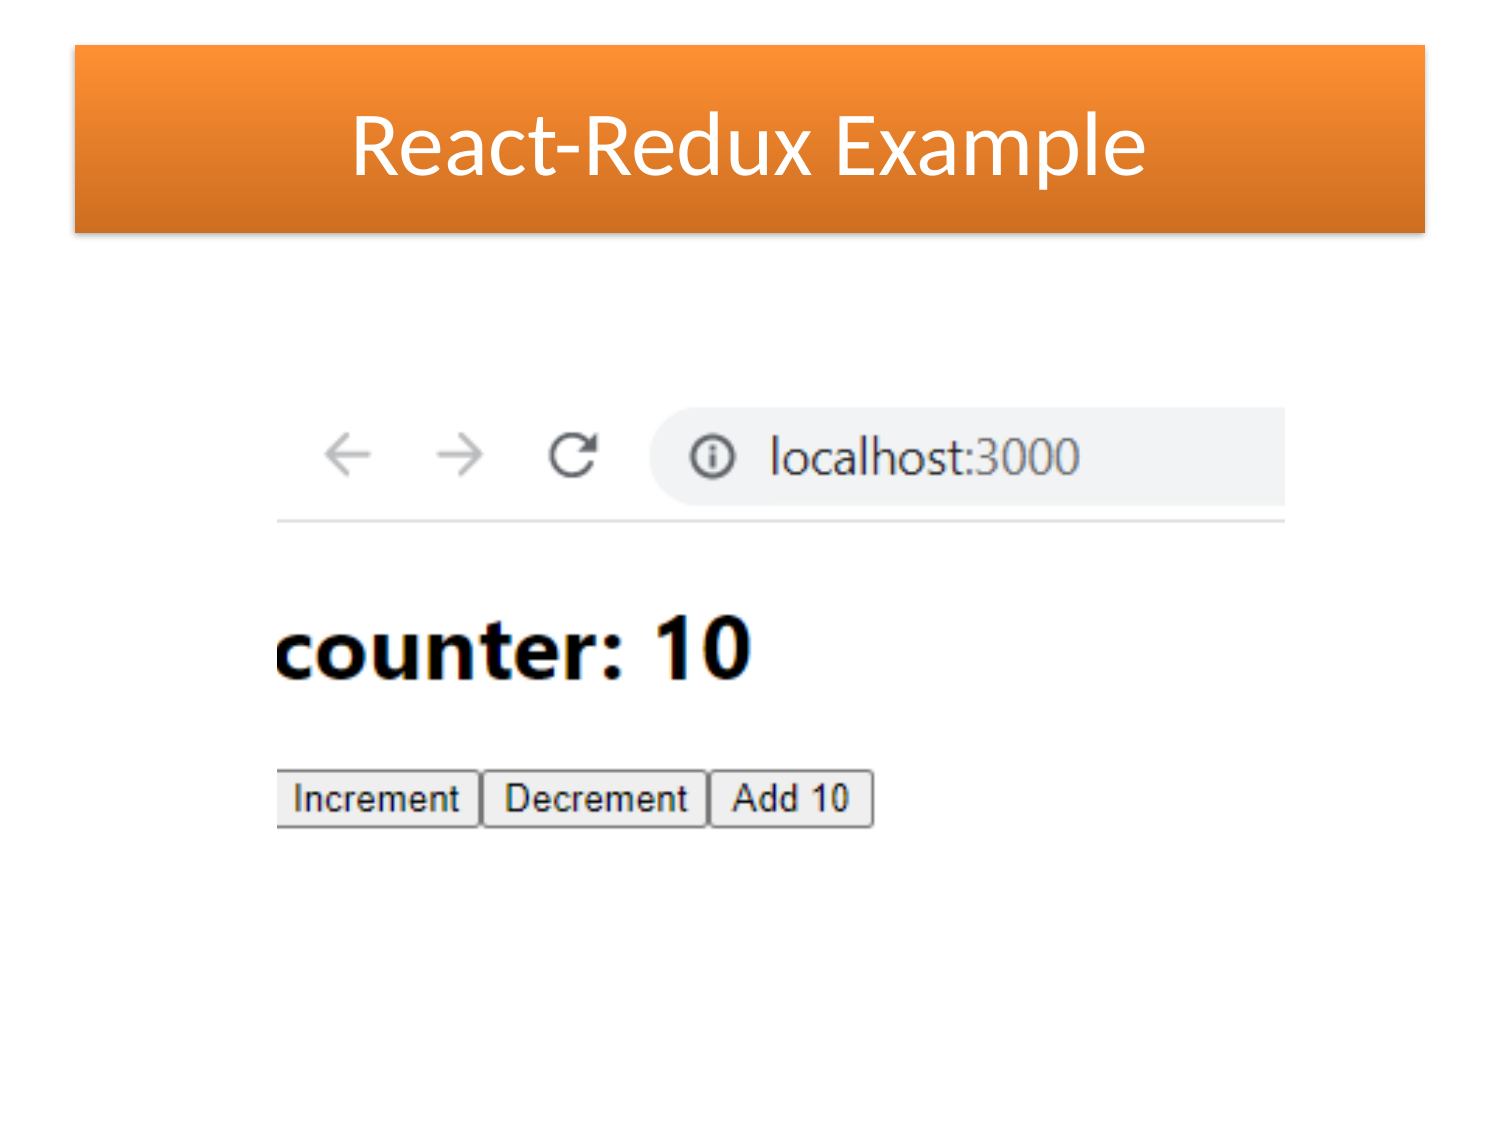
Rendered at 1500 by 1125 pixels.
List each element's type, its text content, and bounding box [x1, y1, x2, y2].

picture [277, 396, 1285, 906]
title React-Redux Example [75, 45, 1425, 233]
